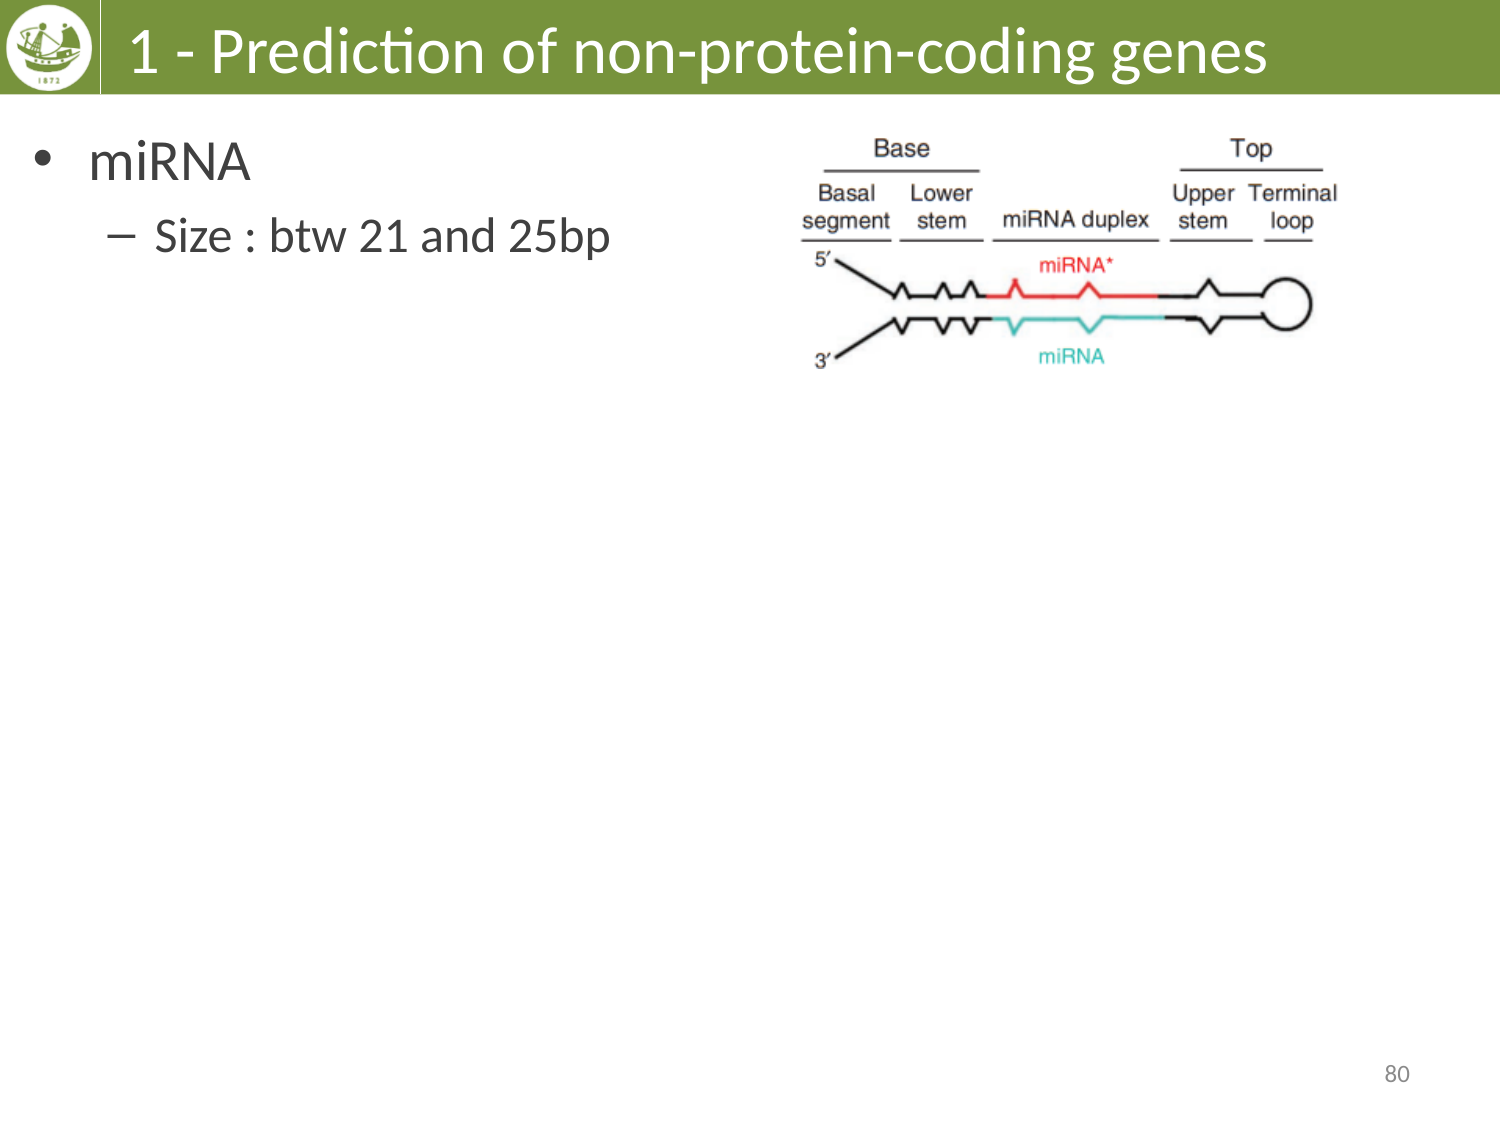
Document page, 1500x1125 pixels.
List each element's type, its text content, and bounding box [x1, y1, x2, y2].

text_box [101, 0, 1500, 96]
text_box 1 - Prediction of non-protein-coding genes [112, 7, 1495, 88]
picture [2, 0, 96, 95]
picture [678, 136, 1461, 369]
slide_number 80 [1074, 1042, 1425, 1103]
list miRNA Size : btw 21 and 25bp [17, 114, 669, 315]
